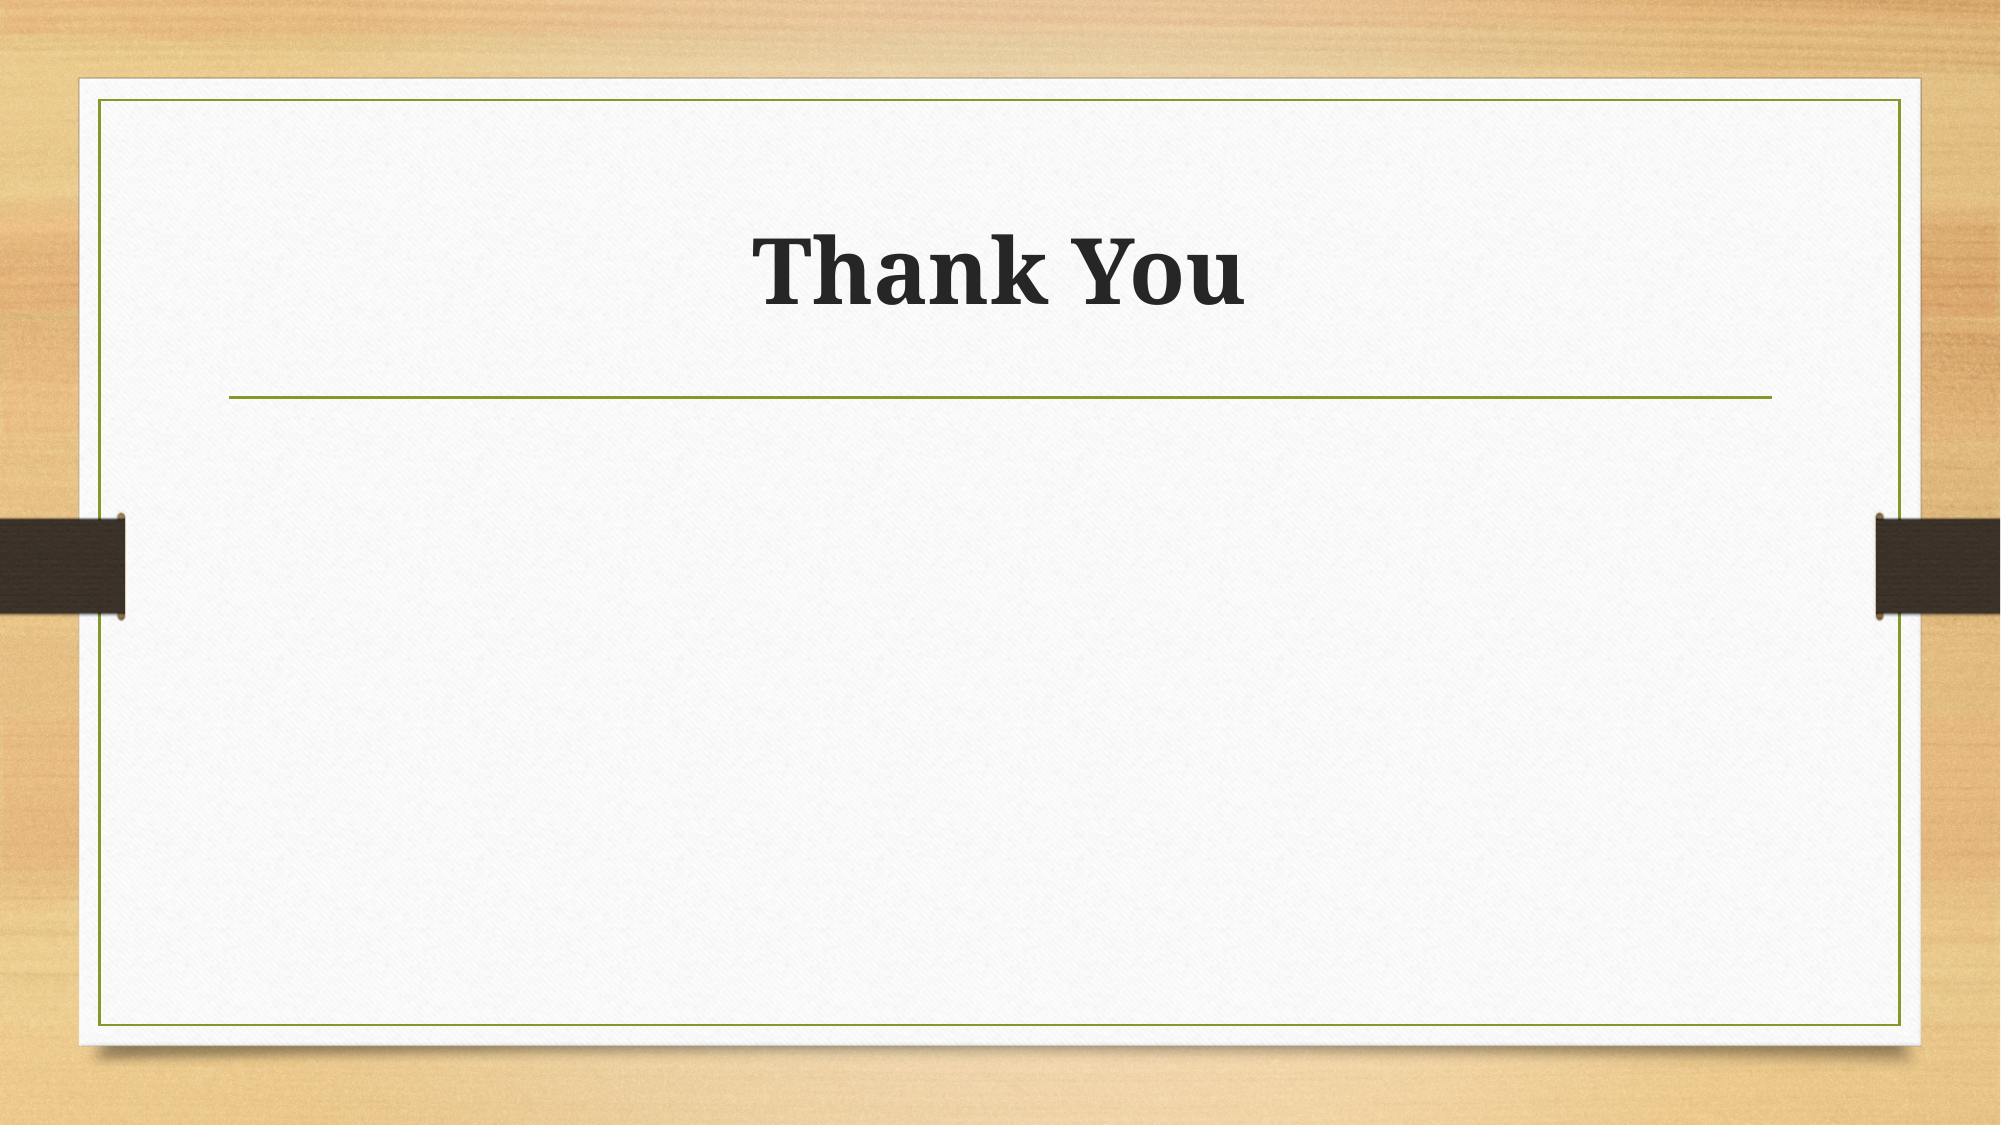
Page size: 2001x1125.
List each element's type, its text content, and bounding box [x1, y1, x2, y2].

title Thank You [212, 161, 1788, 375]
picture [0, 0, 2001, 1125]
